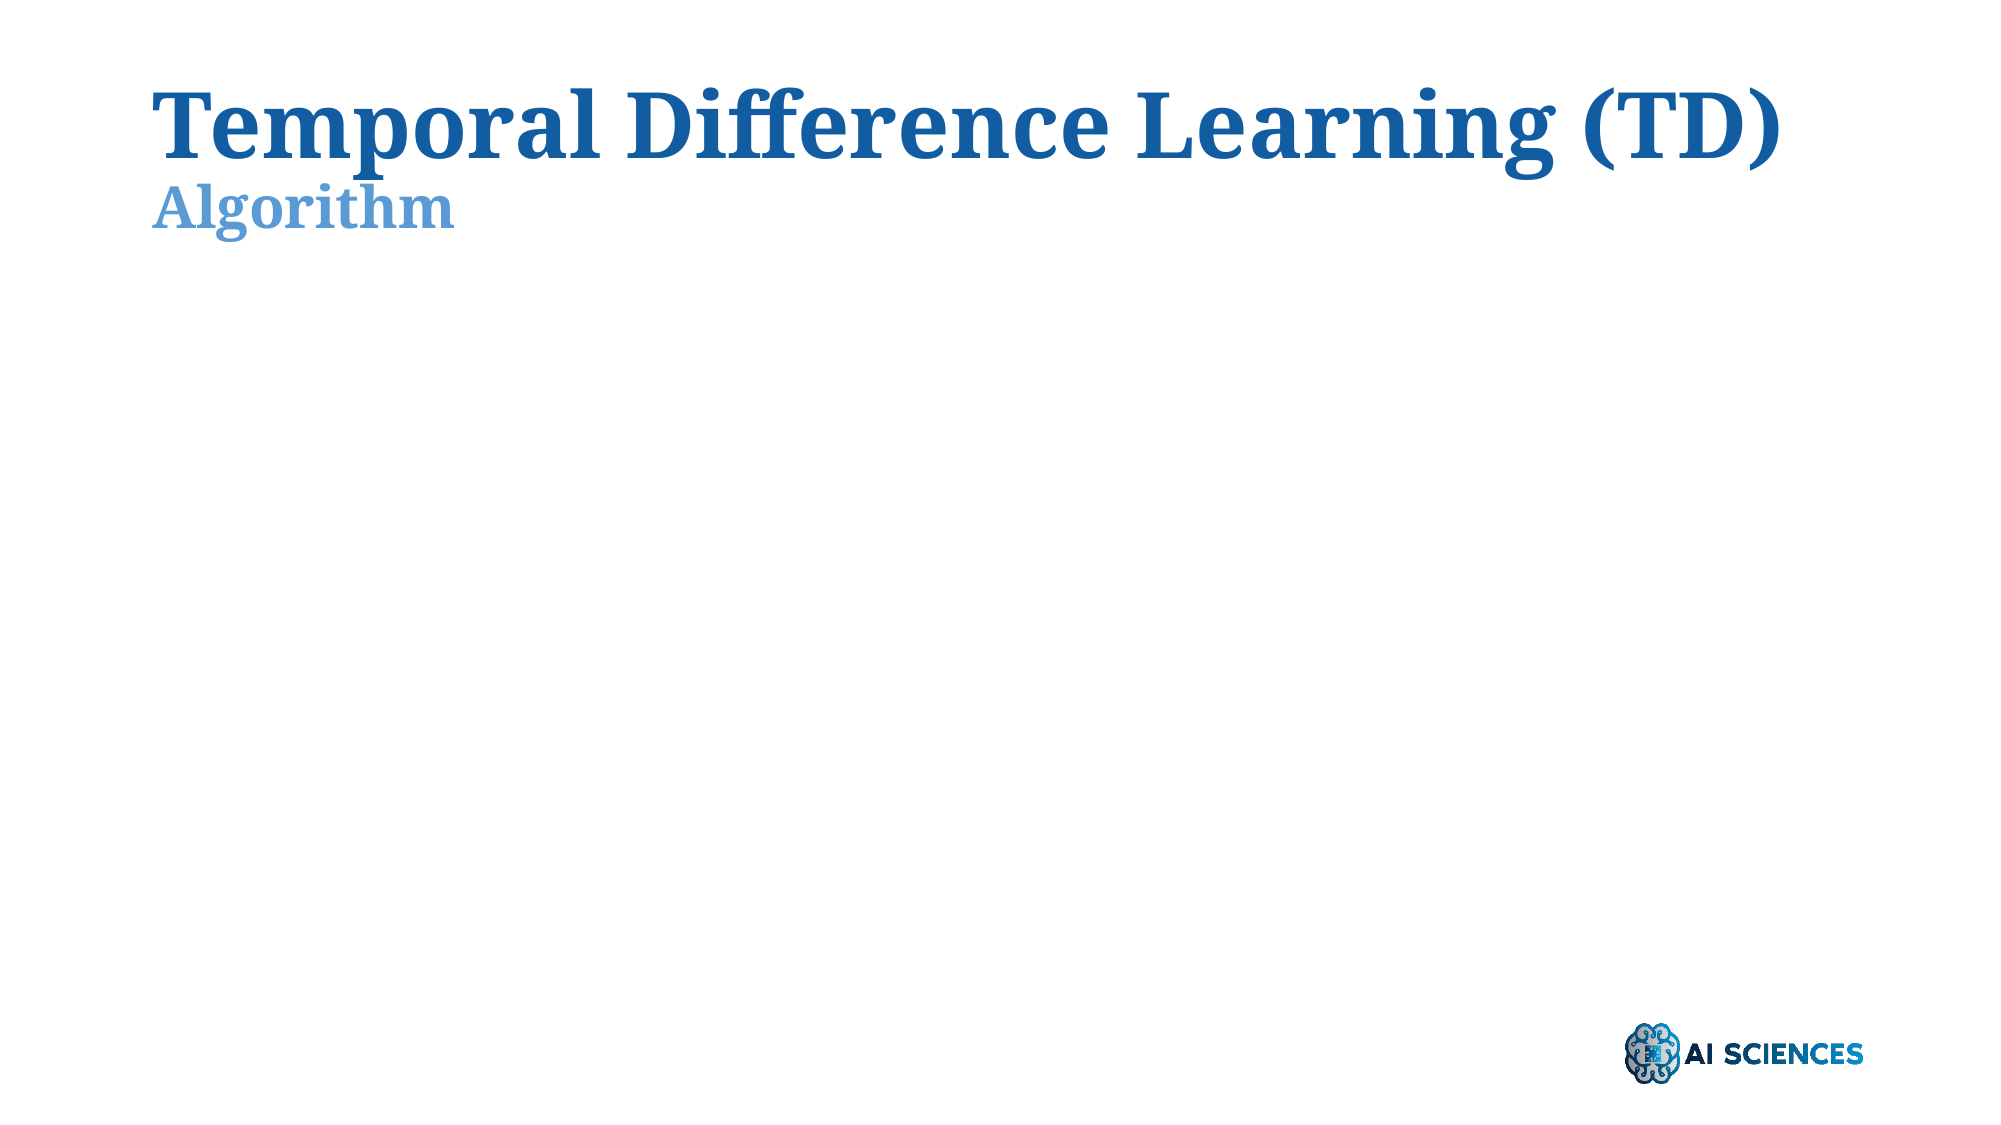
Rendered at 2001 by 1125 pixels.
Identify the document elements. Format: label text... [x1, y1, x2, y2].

picture [1669, 1060, 1676, 1070]
picture [1625, 1023, 1863, 1084]
picture [1854, 1048, 1863, 1053]
title Temporal Difference Learning (TD) Algorithm [137, 51, 1863, 269]
picture [1657, 1027, 1667, 1038]
